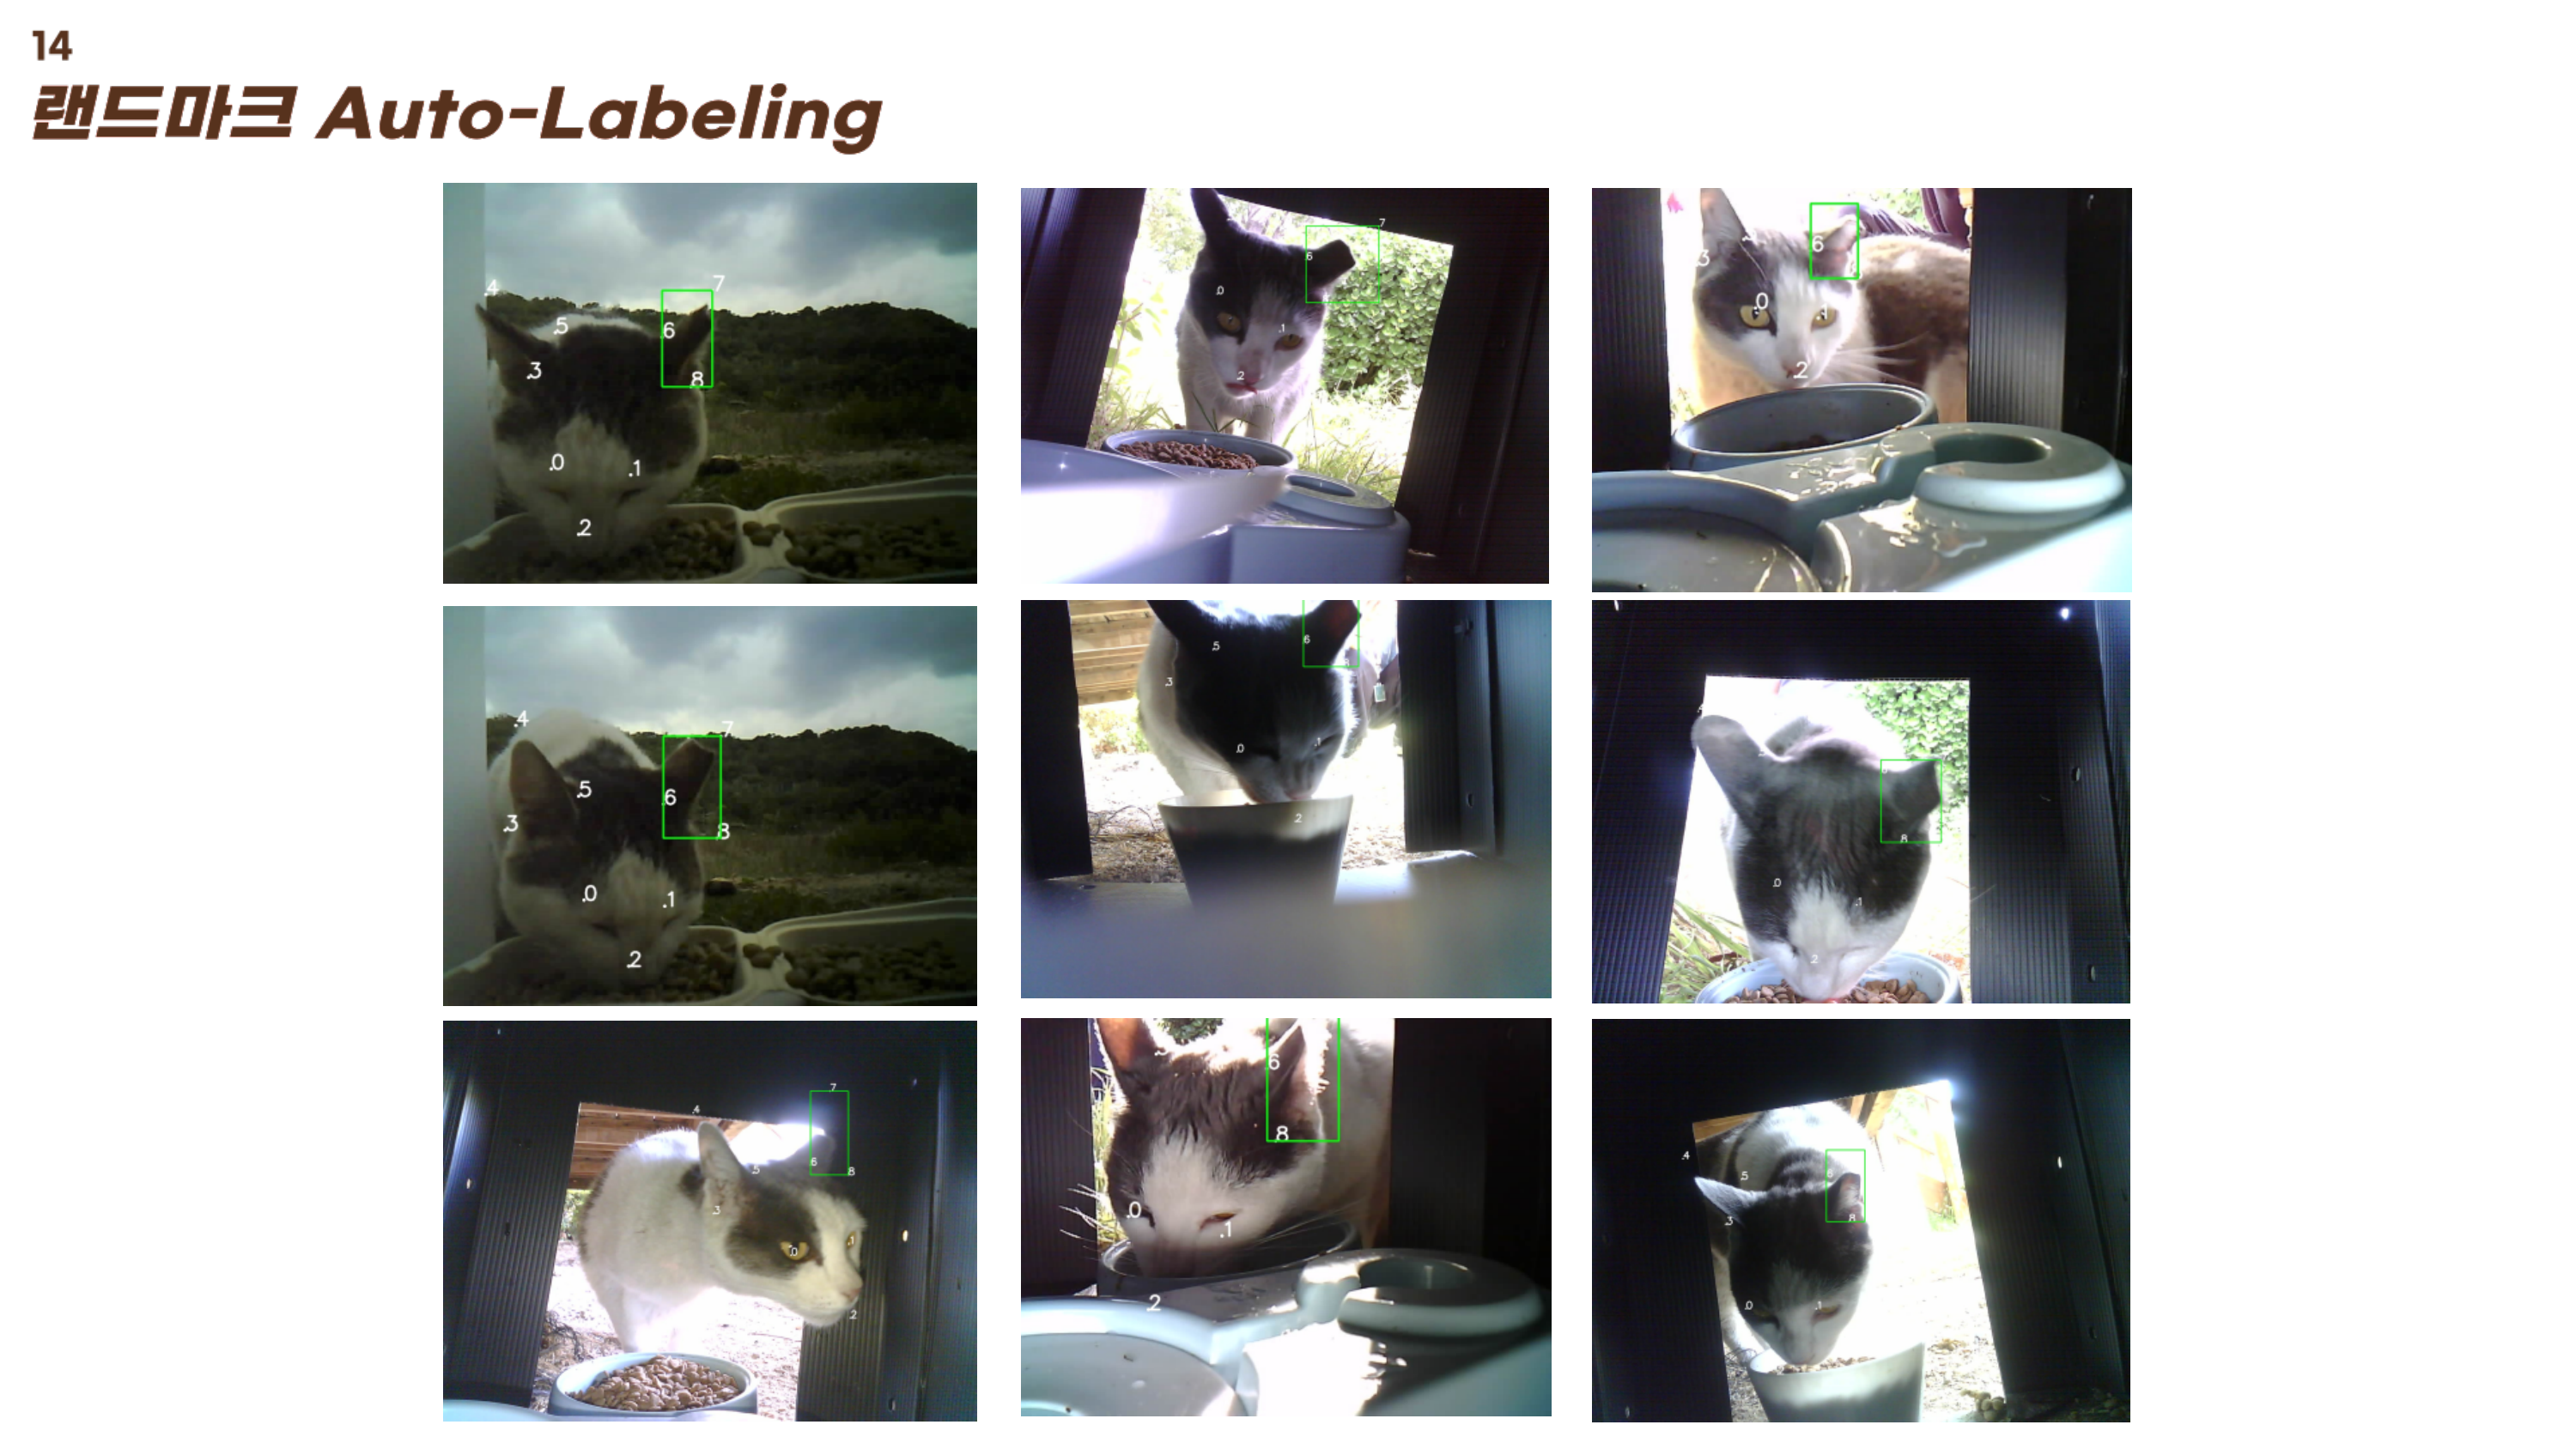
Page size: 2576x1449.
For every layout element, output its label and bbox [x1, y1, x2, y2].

picture [1, 19, 957, 232]
text_box [1021, 188, 1549, 584]
text_box [1592, 1018, 2130, 1422]
text_box [1021, 1017, 1552, 1416]
text_box [443, 1021, 977, 1422]
text_box [1592, 600, 2130, 1004]
text_box [1592, 187, 2132, 592]
text_box [443, 605, 977, 1006]
text_box [443, 183, 977, 584]
text_box [1021, 600, 1552, 999]
